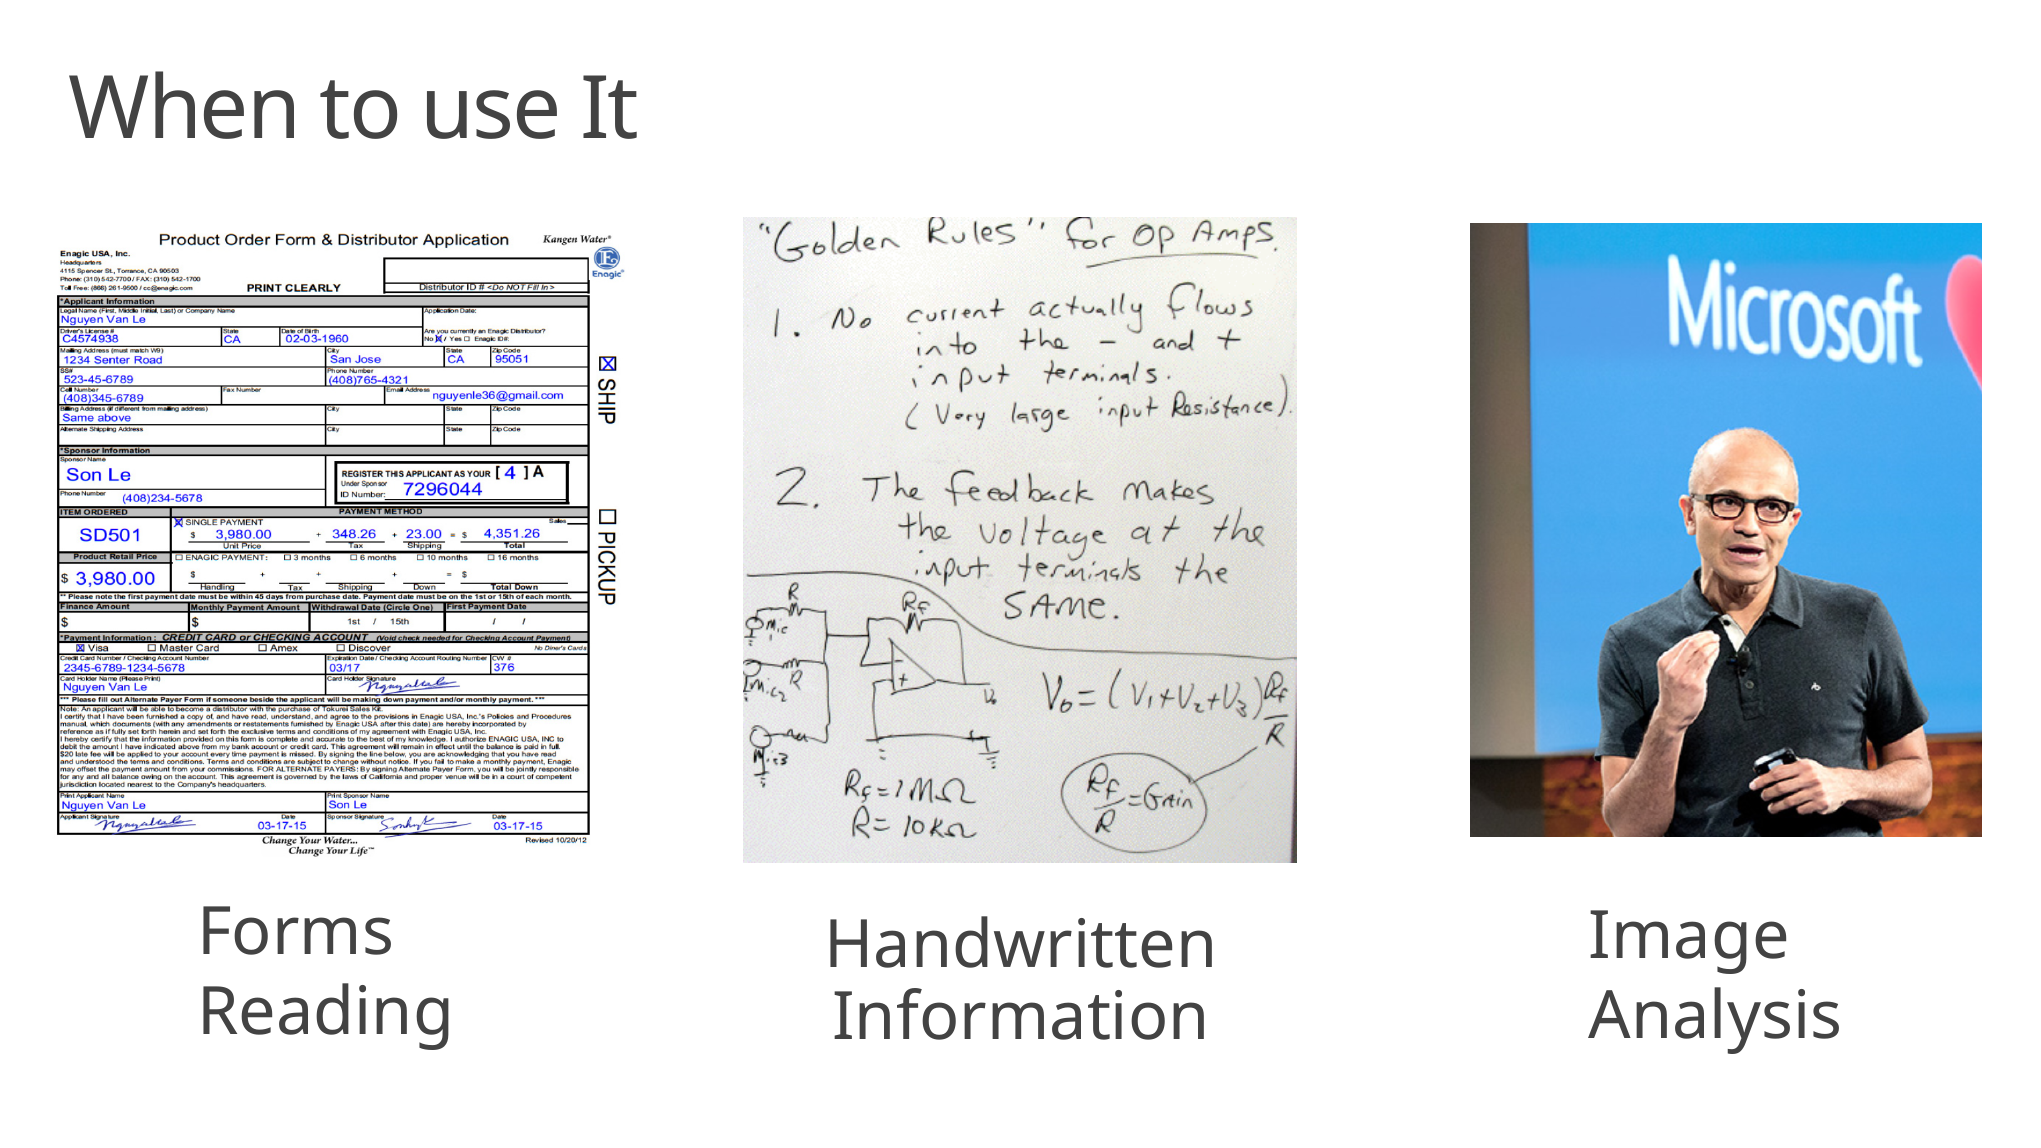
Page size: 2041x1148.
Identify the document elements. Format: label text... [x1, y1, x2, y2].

picture [1928, 223, 1938, 232]
text_box Image Analysis [1573, 884, 1958, 1060]
picture [1848, 223, 1855, 229]
picture [1469, 223, 1982, 837]
text_box Forms Reading [182, 880, 567, 1056]
picture [743, 217, 1297, 863]
title When to use It [45, 48, 1996, 199]
picture [44, 232, 645, 863]
text_box Handwritten Information [748, 878, 1295, 1062]
